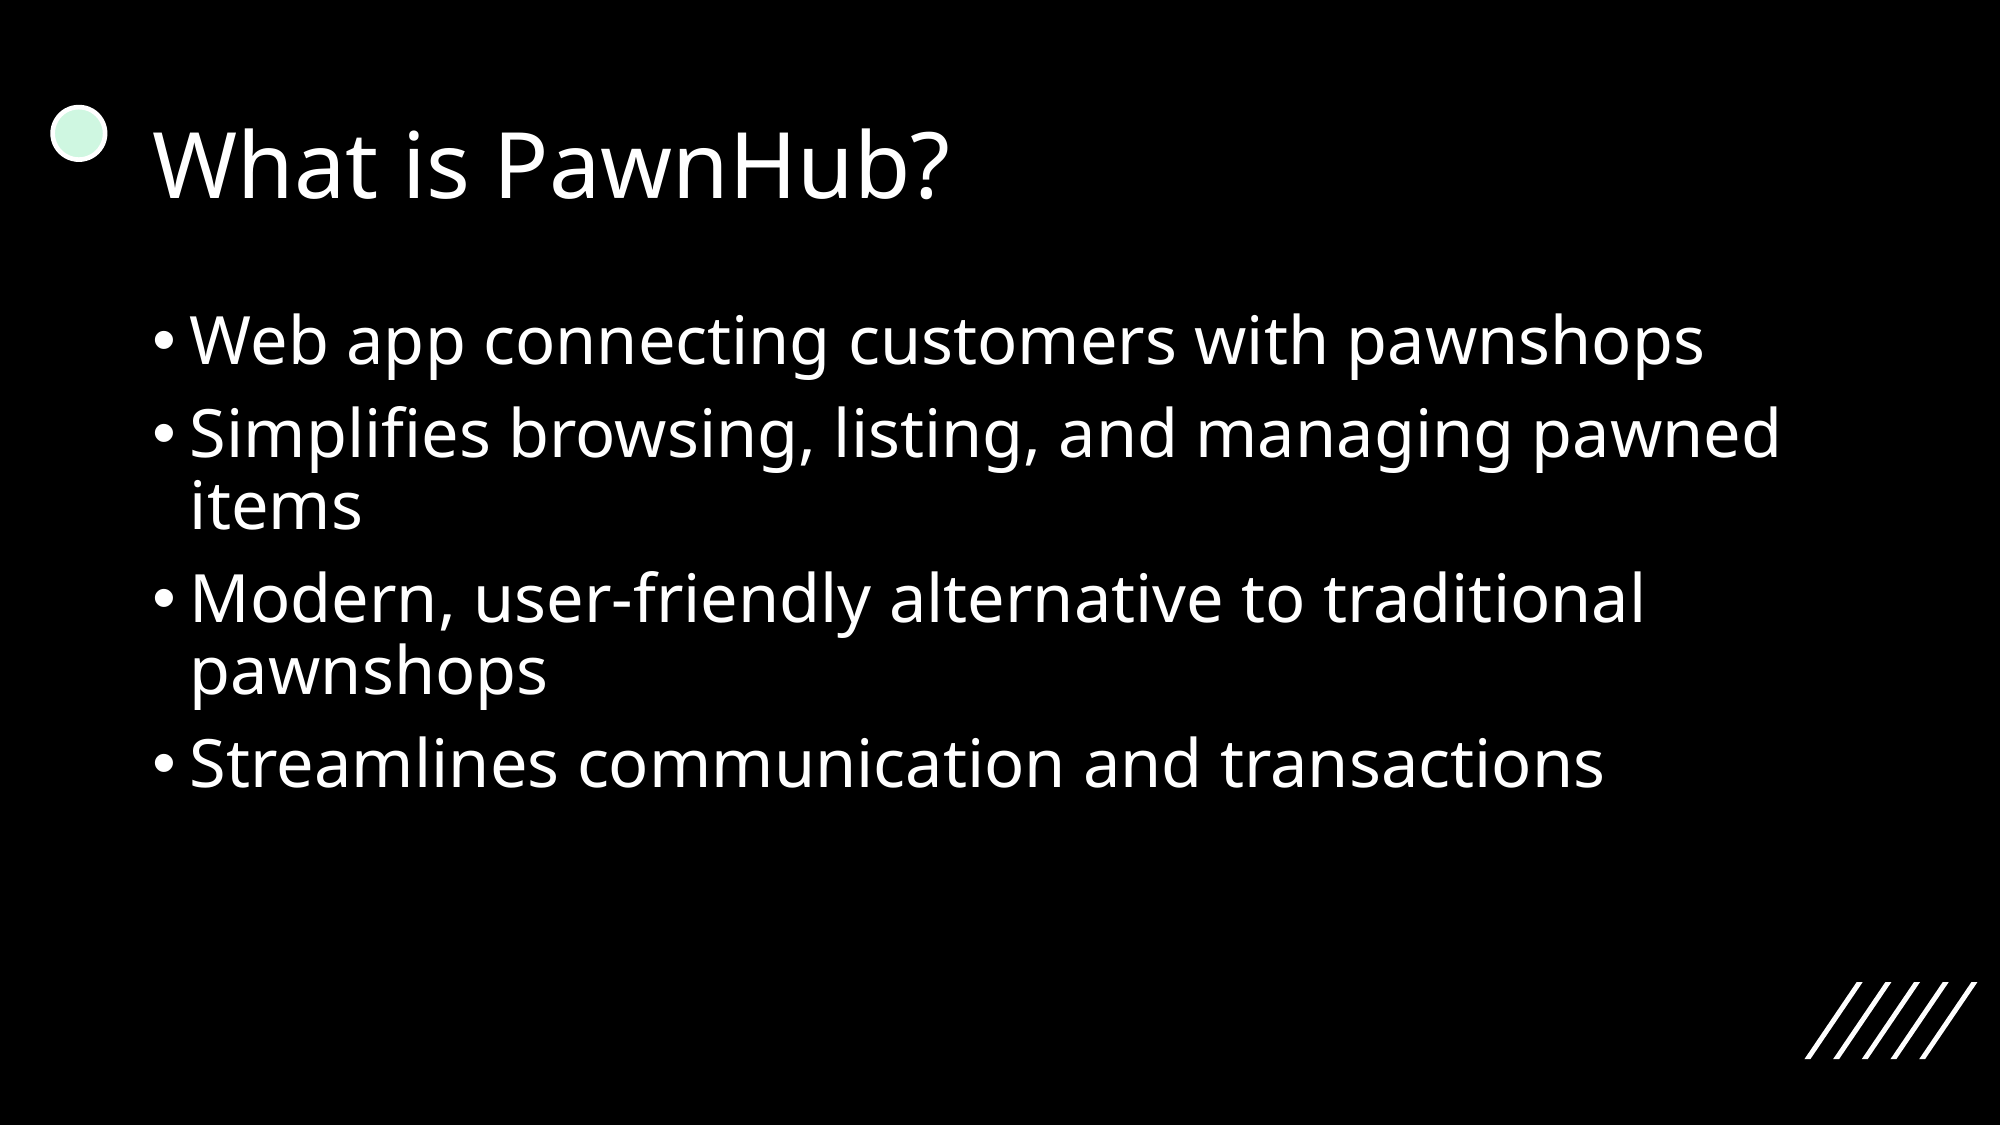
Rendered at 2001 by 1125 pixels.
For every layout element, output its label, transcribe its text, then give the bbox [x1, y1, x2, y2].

list Web app connecting customers with pawnshops Simplifies browsing, listing, and managing pawned items Modern, user-friendly alternative to traditional pawnshops Streamlines communication and transactions [137, 299, 1800, 1014]
title What is PawnHub? [137, 59, 1863, 278]
